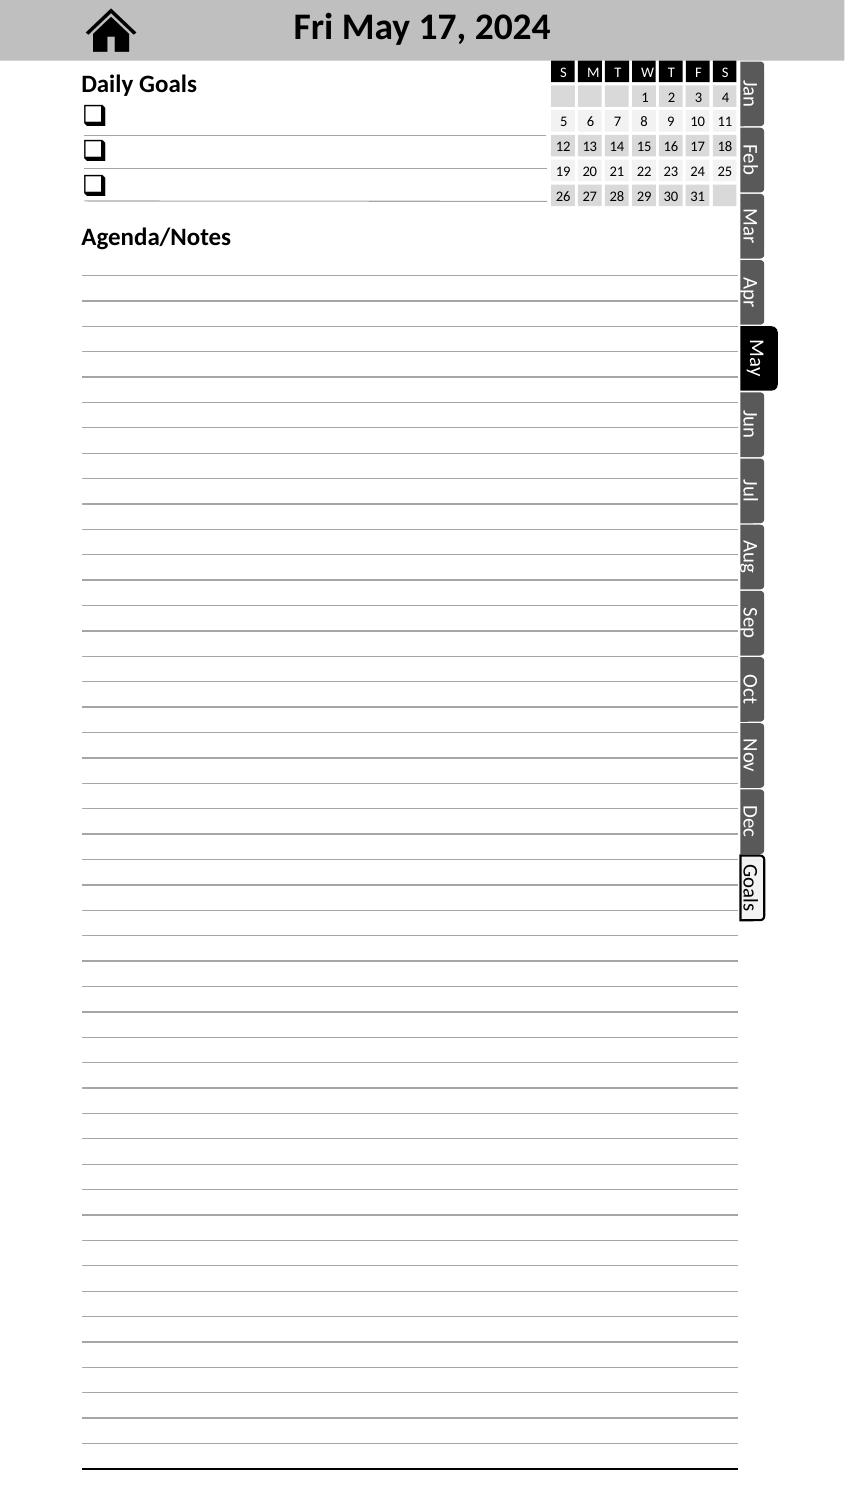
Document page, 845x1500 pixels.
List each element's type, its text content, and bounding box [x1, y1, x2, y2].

picture [82, 1, 140, 59]
list Fri May 17, 2024 [190, 0, 655, 61]
